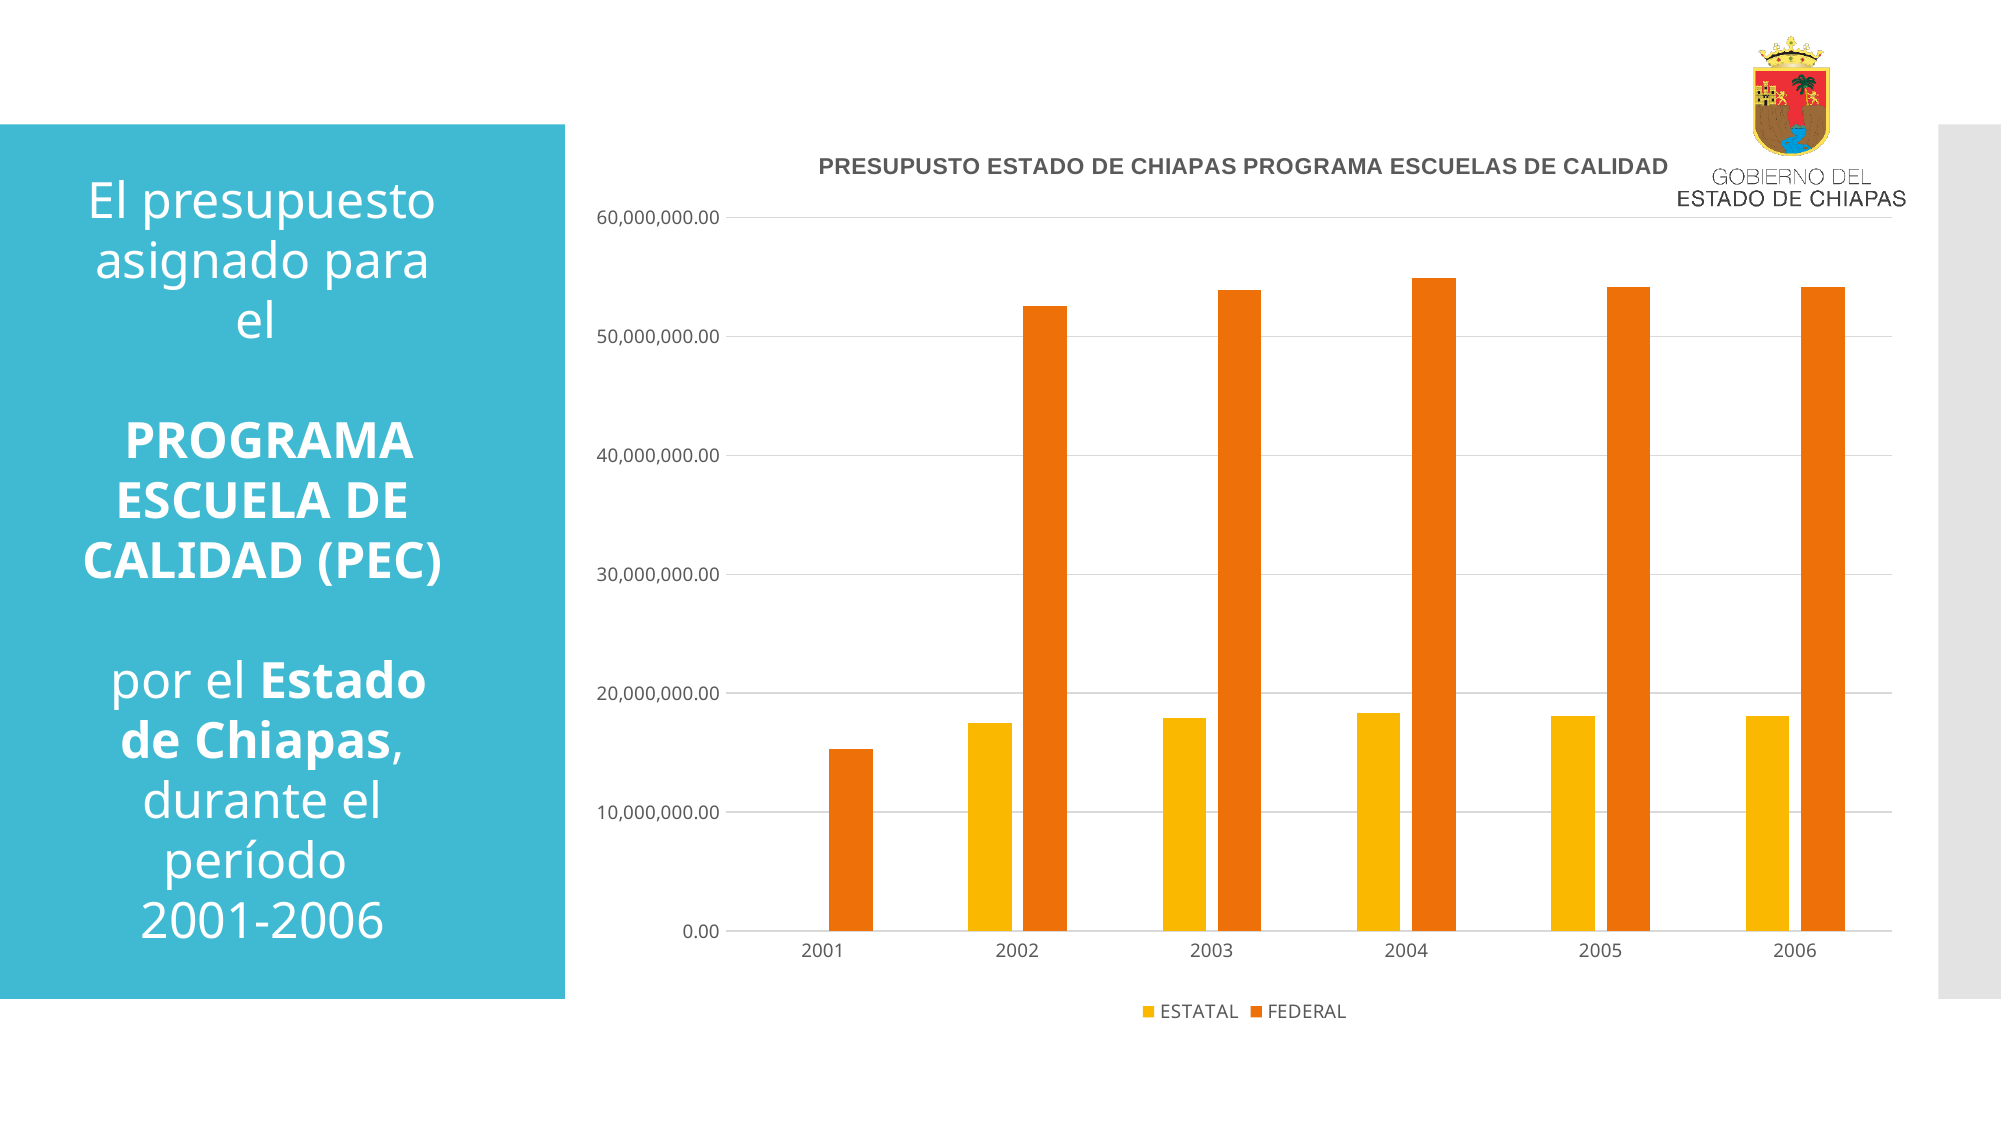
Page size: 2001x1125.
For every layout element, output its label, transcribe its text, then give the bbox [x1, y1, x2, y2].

text_box El presupuesto asignado para el PROGRAMA ESCUELA DE CALIDAD (PEC) por el Estado de Chiapas, durante el período 2001-2006 [54, 161, 471, 956]
chart [569, 119, 1920, 1032]
picture [1664, 28, 1925, 211]
